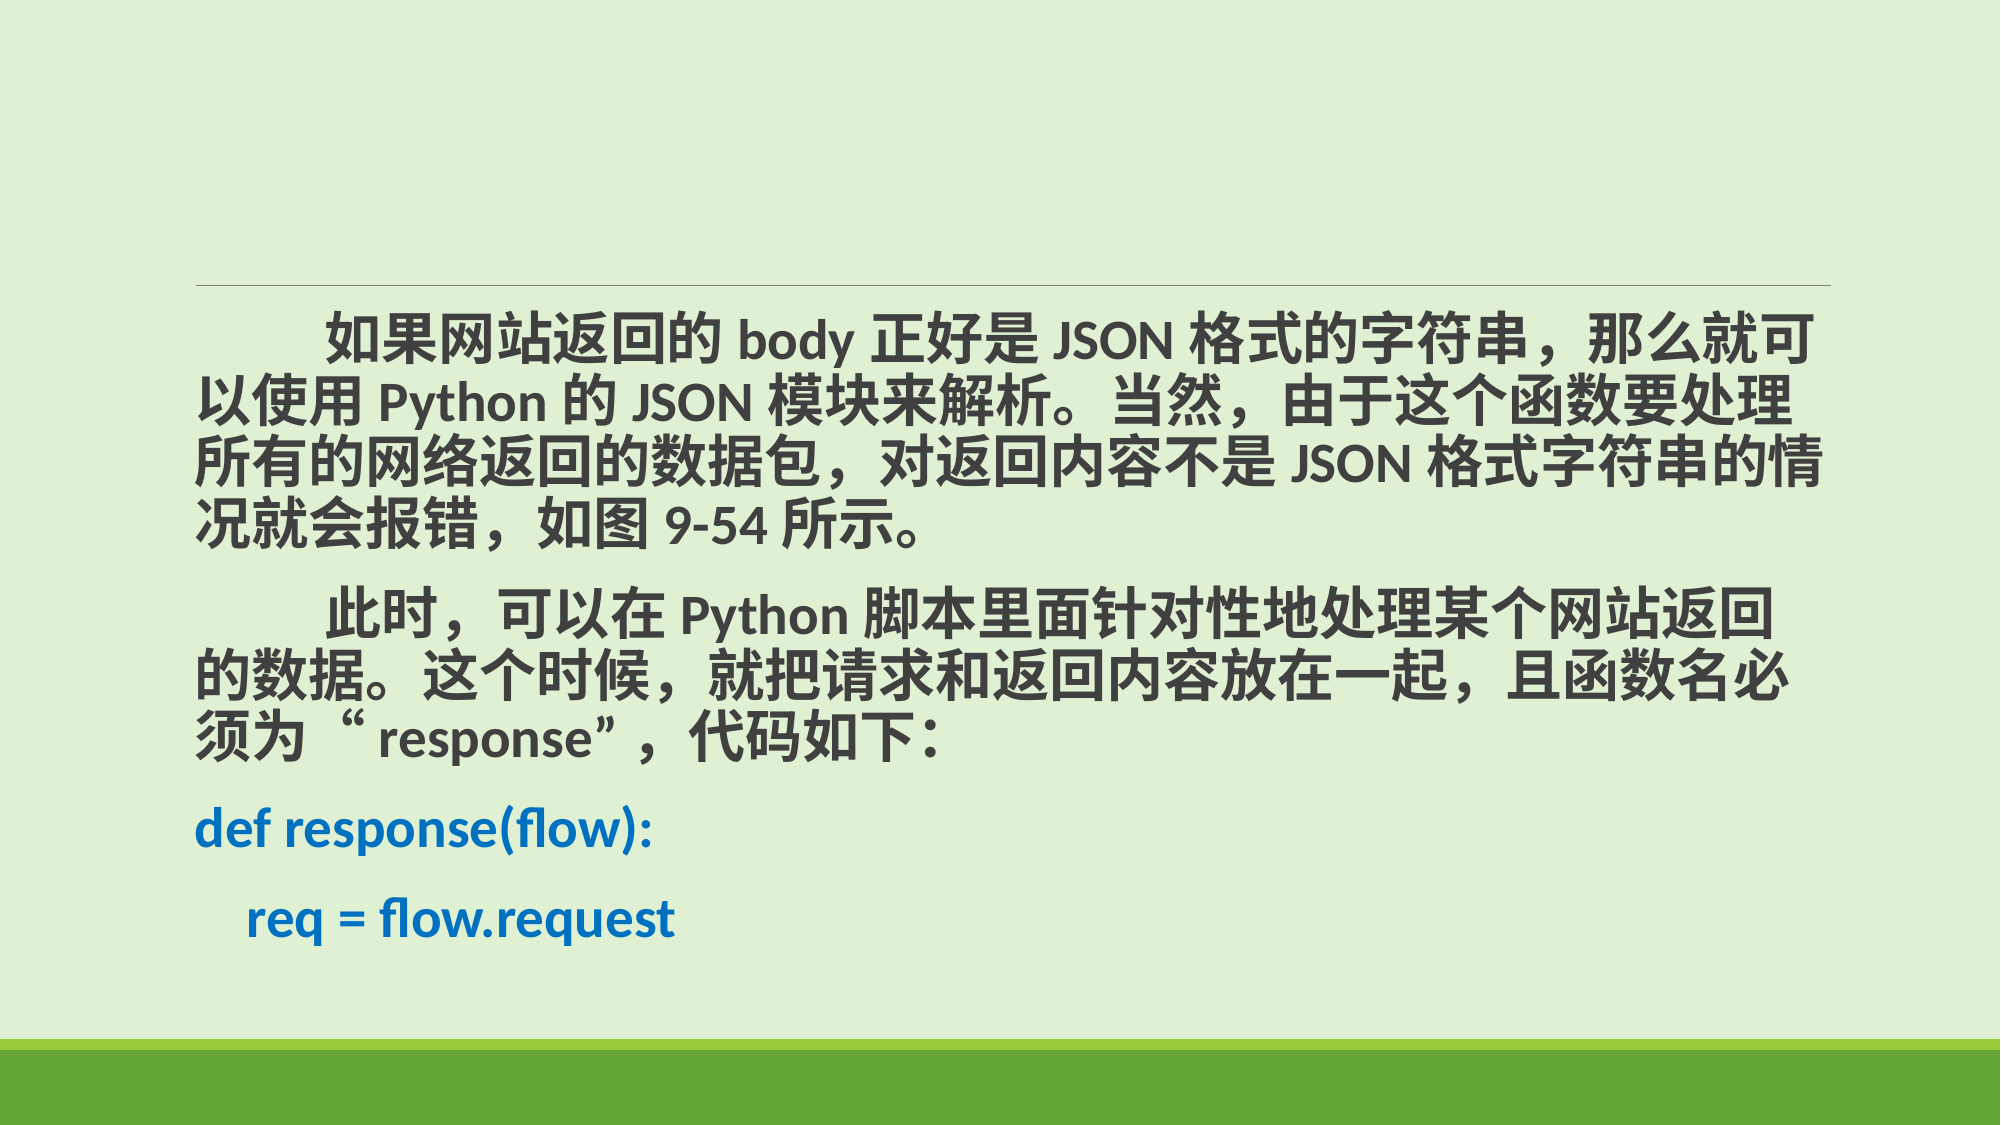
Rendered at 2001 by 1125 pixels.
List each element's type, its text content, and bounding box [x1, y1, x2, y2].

list 如果网站返回的body正好是JSON格式的字符串，那么就可以使用Python的JSON模块来解析。当然，由于这个函数要处理所有的网络返回的数据包，对返回内容不是JSON格式字符串的情况就会报错，如图9-54所示。 此时，可以在Python脚本里面针对性地处理某个网站返回的数据。这个时候，就把请求和返回内容放在一起，且函数名必须为“response”，代码如下： def response(flow): req = flow.request [180, 302, 1830, 963]
